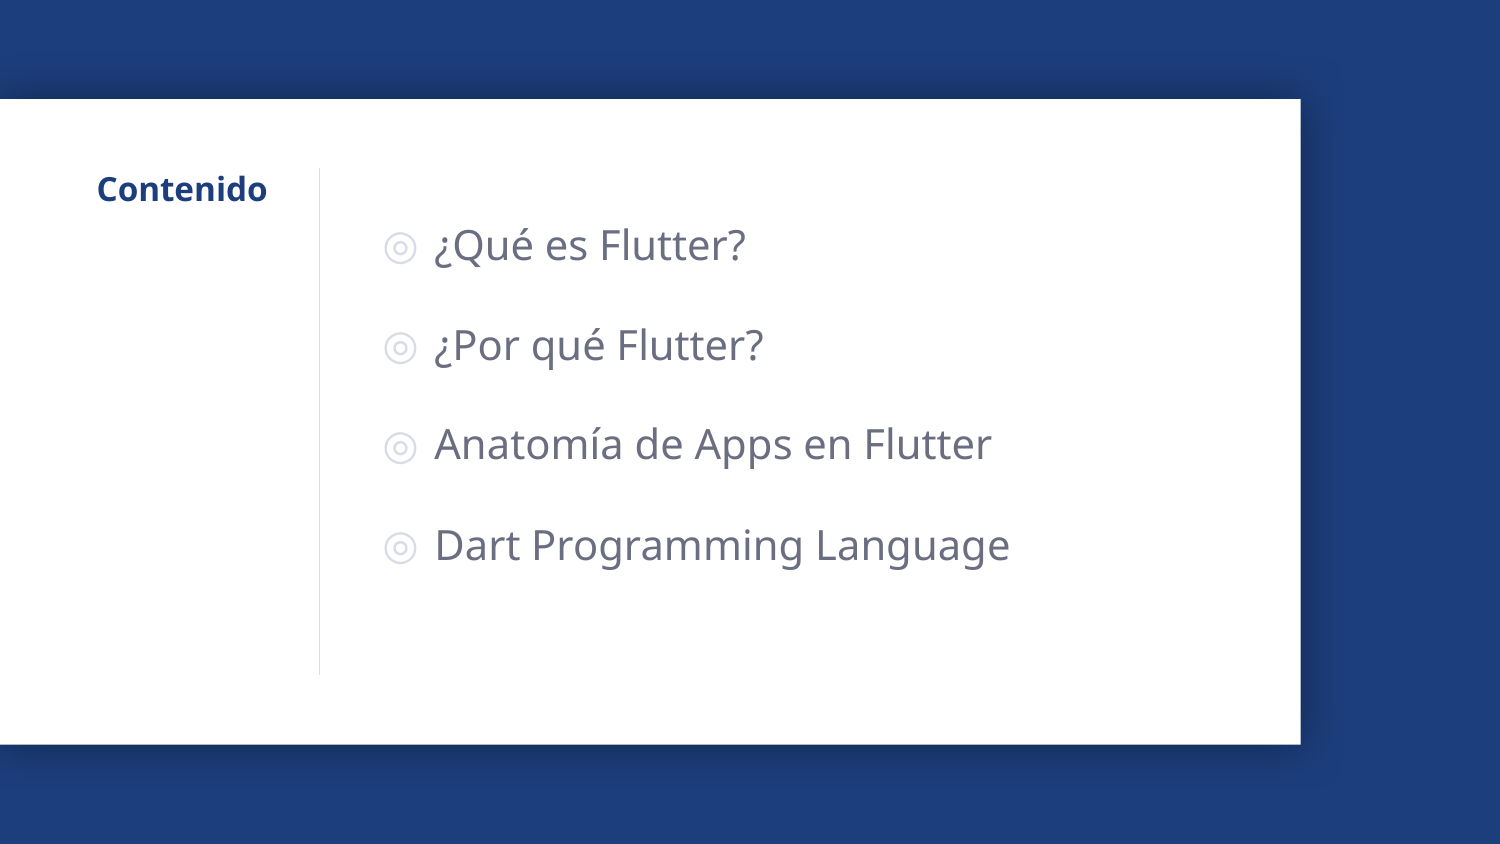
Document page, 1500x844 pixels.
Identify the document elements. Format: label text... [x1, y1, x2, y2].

title Contenido [47, 168, 268, 676]
list ¿Qué es Flutter? ¿Por qué Flutter? Anatomía de Apps en Flutter Dart Programming Language [359, 168, 1237, 676]
